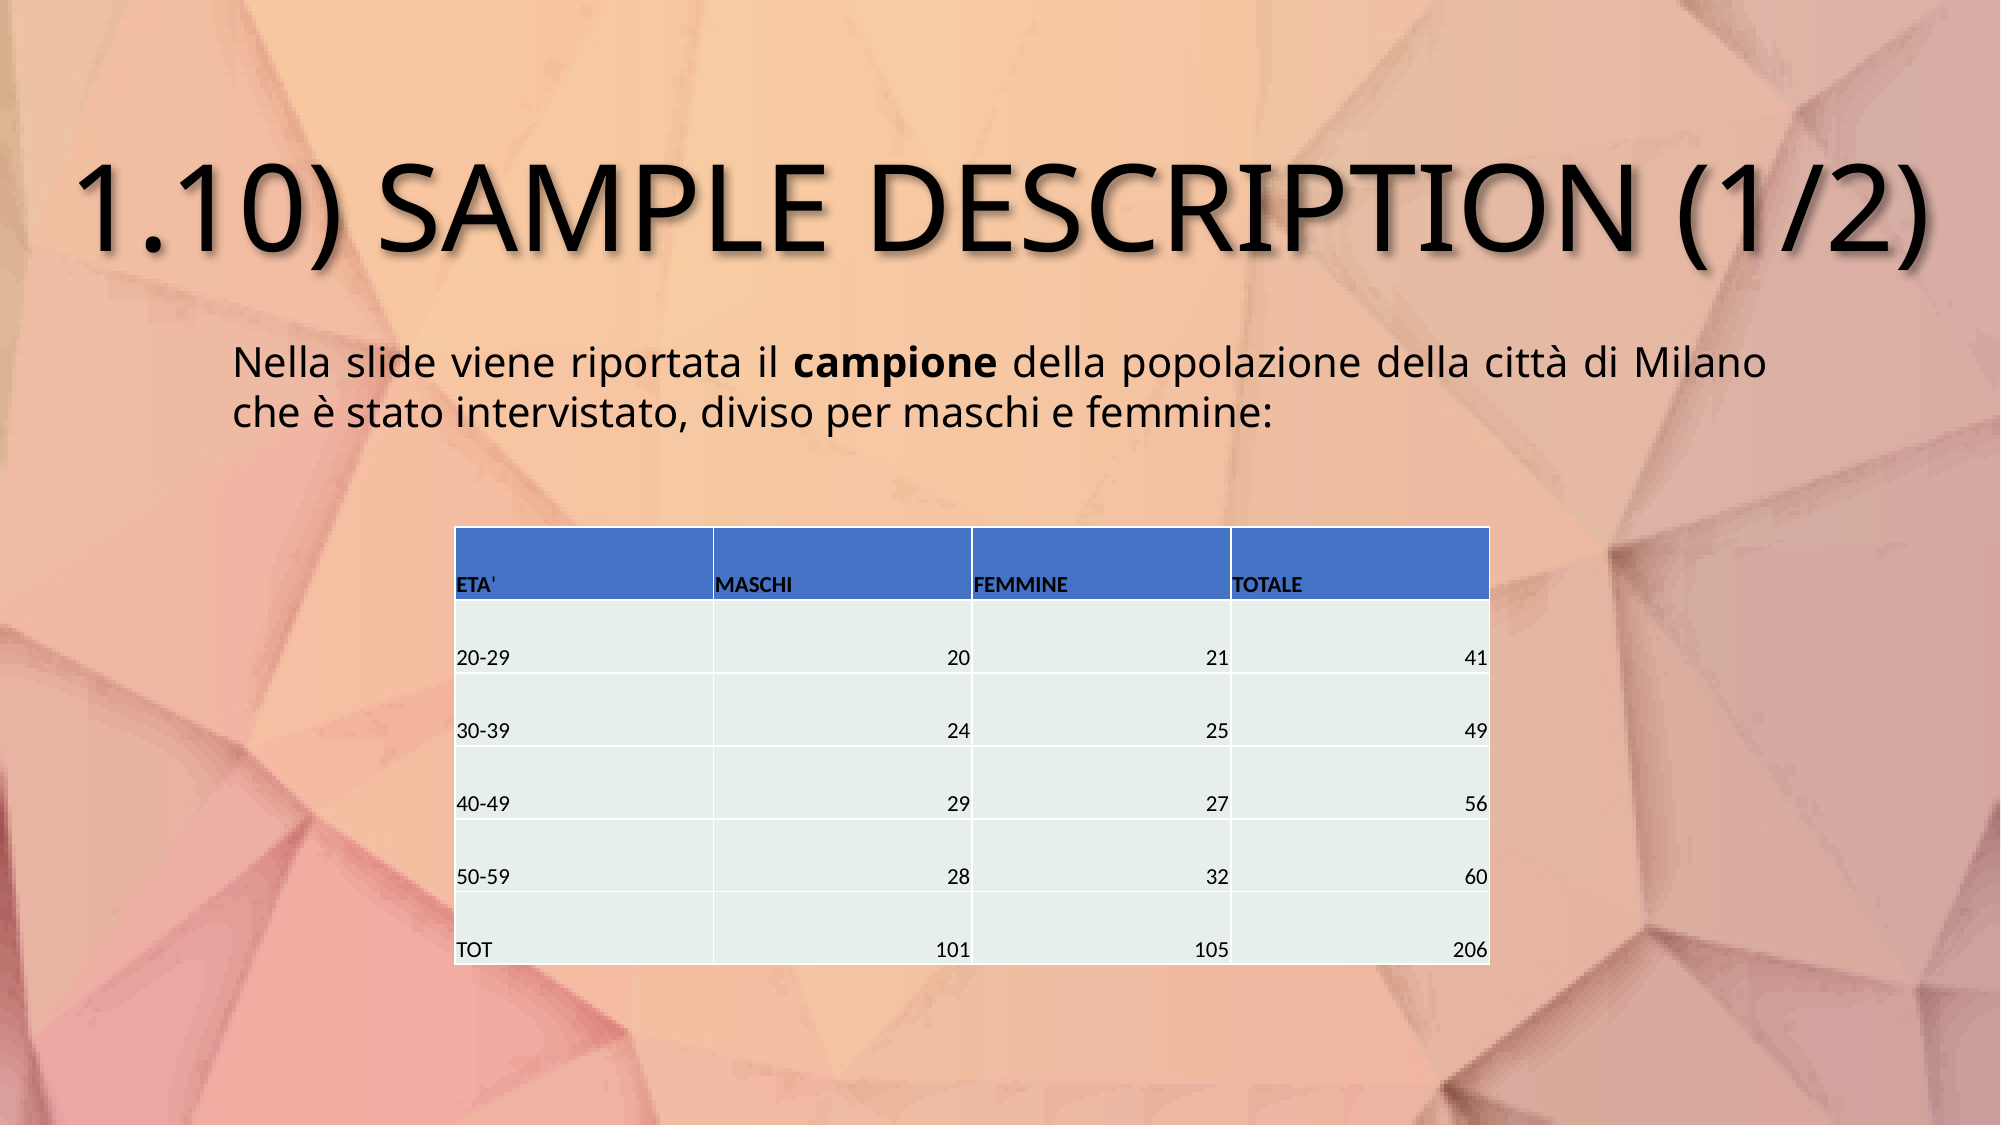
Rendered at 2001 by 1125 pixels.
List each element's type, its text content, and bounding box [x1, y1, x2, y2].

table_cell 20-29 [456, 601, 713, 672]
table_cell 40-49 [456, 747, 713, 818]
table_cell 29 [714, 747, 971, 818]
table_cell 56 [1232, 747, 1489, 818]
table_cell 27 [973, 747, 1230, 818]
table_cell 60 [1232, 820, 1489, 891]
table_header TOTALE [1232, 528, 1489, 599]
table_cell TOT [456, 892, 713, 963]
picture [0, 0, 2001, 1125]
table_cell 49 [1232, 674, 1489, 745]
table_cell 105 [973, 892, 1230, 963]
title 1.10) SAMPLE DESCRIPTION (1/2) [26, 10, 1974, 286]
table_cell 25 [973, 674, 1230, 745]
table_cell 206 [1232, 892, 1489, 963]
table_header FEMMINE [973, 528, 1230, 599]
table_cell 50-59 [456, 820, 713, 891]
table_cell 30-39 [456, 674, 713, 745]
table_cell 32 [973, 820, 1230, 891]
table_cell 20 [714, 601, 971, 672]
table_cell 24 [714, 674, 971, 745]
table_header MASCHI [714, 528, 971, 599]
table_header ETA' [456, 528, 713, 599]
table_cell 21 [973, 601, 1230, 672]
text_box Nella slide viene riportata il campione della popolazione della città di Milano che è stato intervistato, diviso per maschi e femmine: [224, 327, 1776, 443]
table_cell 41 [1232, 601, 1489, 672]
table_cell 101 [714, 892, 971, 963]
table_cell 28 [714, 820, 971, 891]
